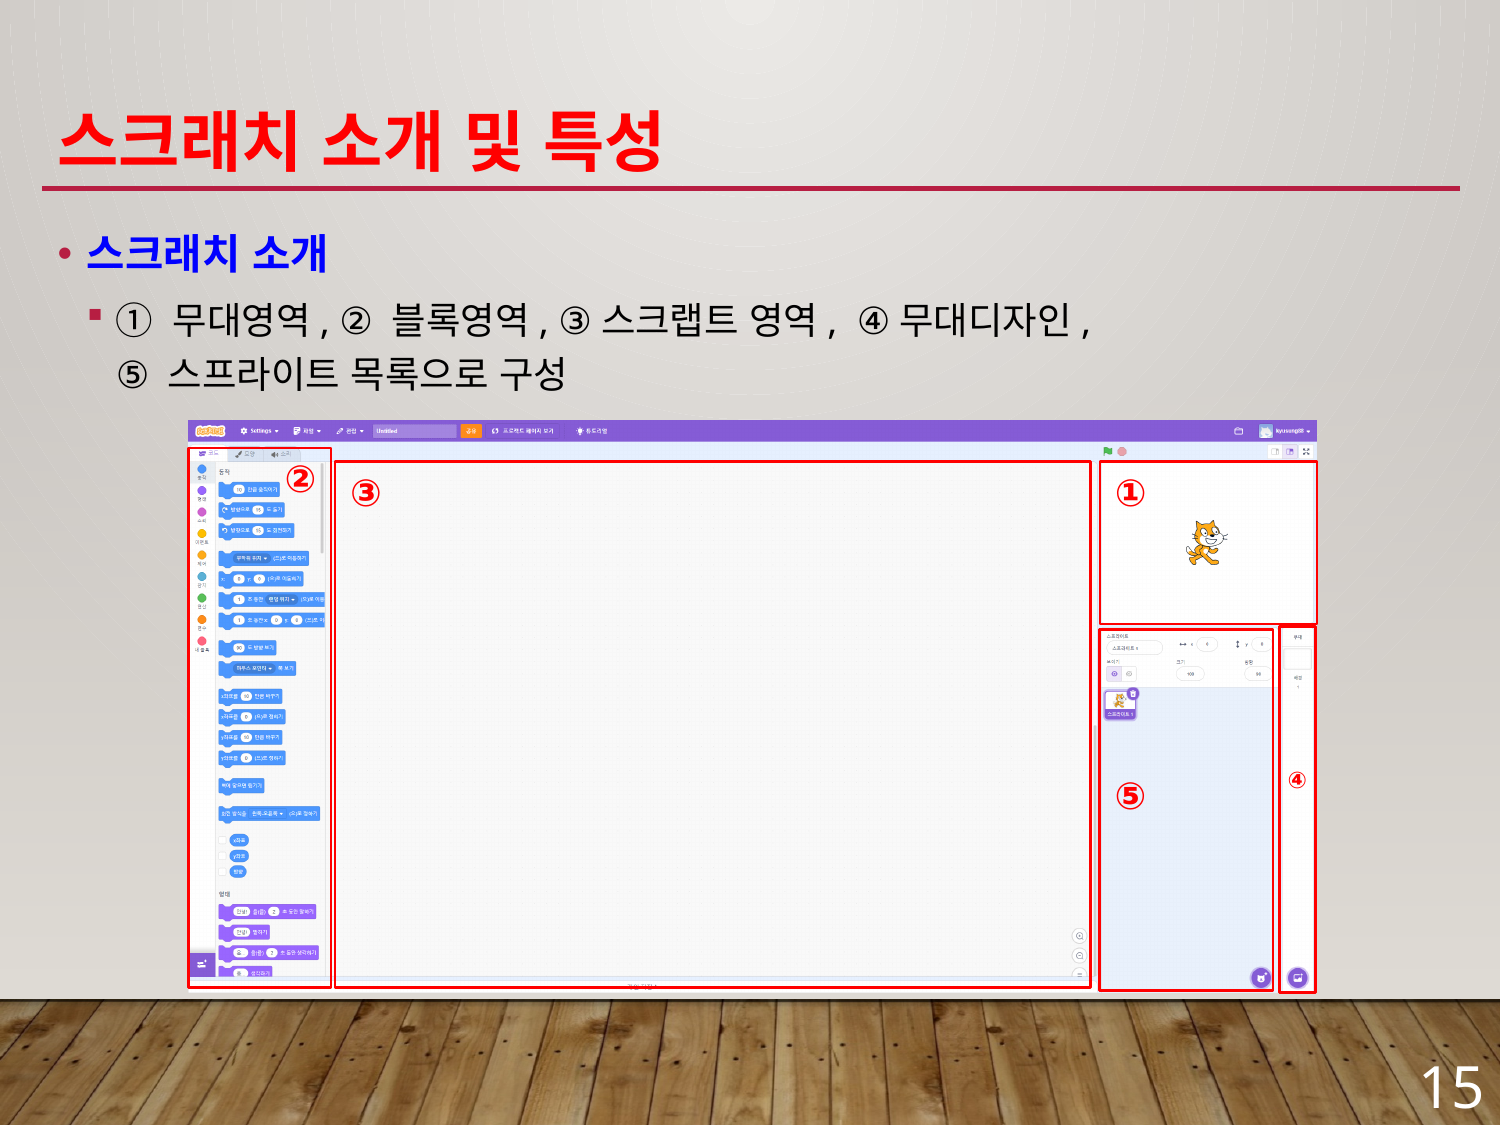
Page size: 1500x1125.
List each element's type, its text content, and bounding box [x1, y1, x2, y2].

text_box ④ [1318, 757, 1322, 801]
picture [188, 420, 1318, 993]
slide_number 15 [1369, 1042, 1500, 1125]
list 스크래치 소개 ① 무대영역, ② 블록영역, ③스크랩트 영역, ④무대디자인, ⑤ 스프라이트 목록으로 구성 [42, 210, 1461, 993]
picture [0, 999, 1500, 1125]
title 스크래치 소개 및 특성 [42, 16, 1461, 189]
